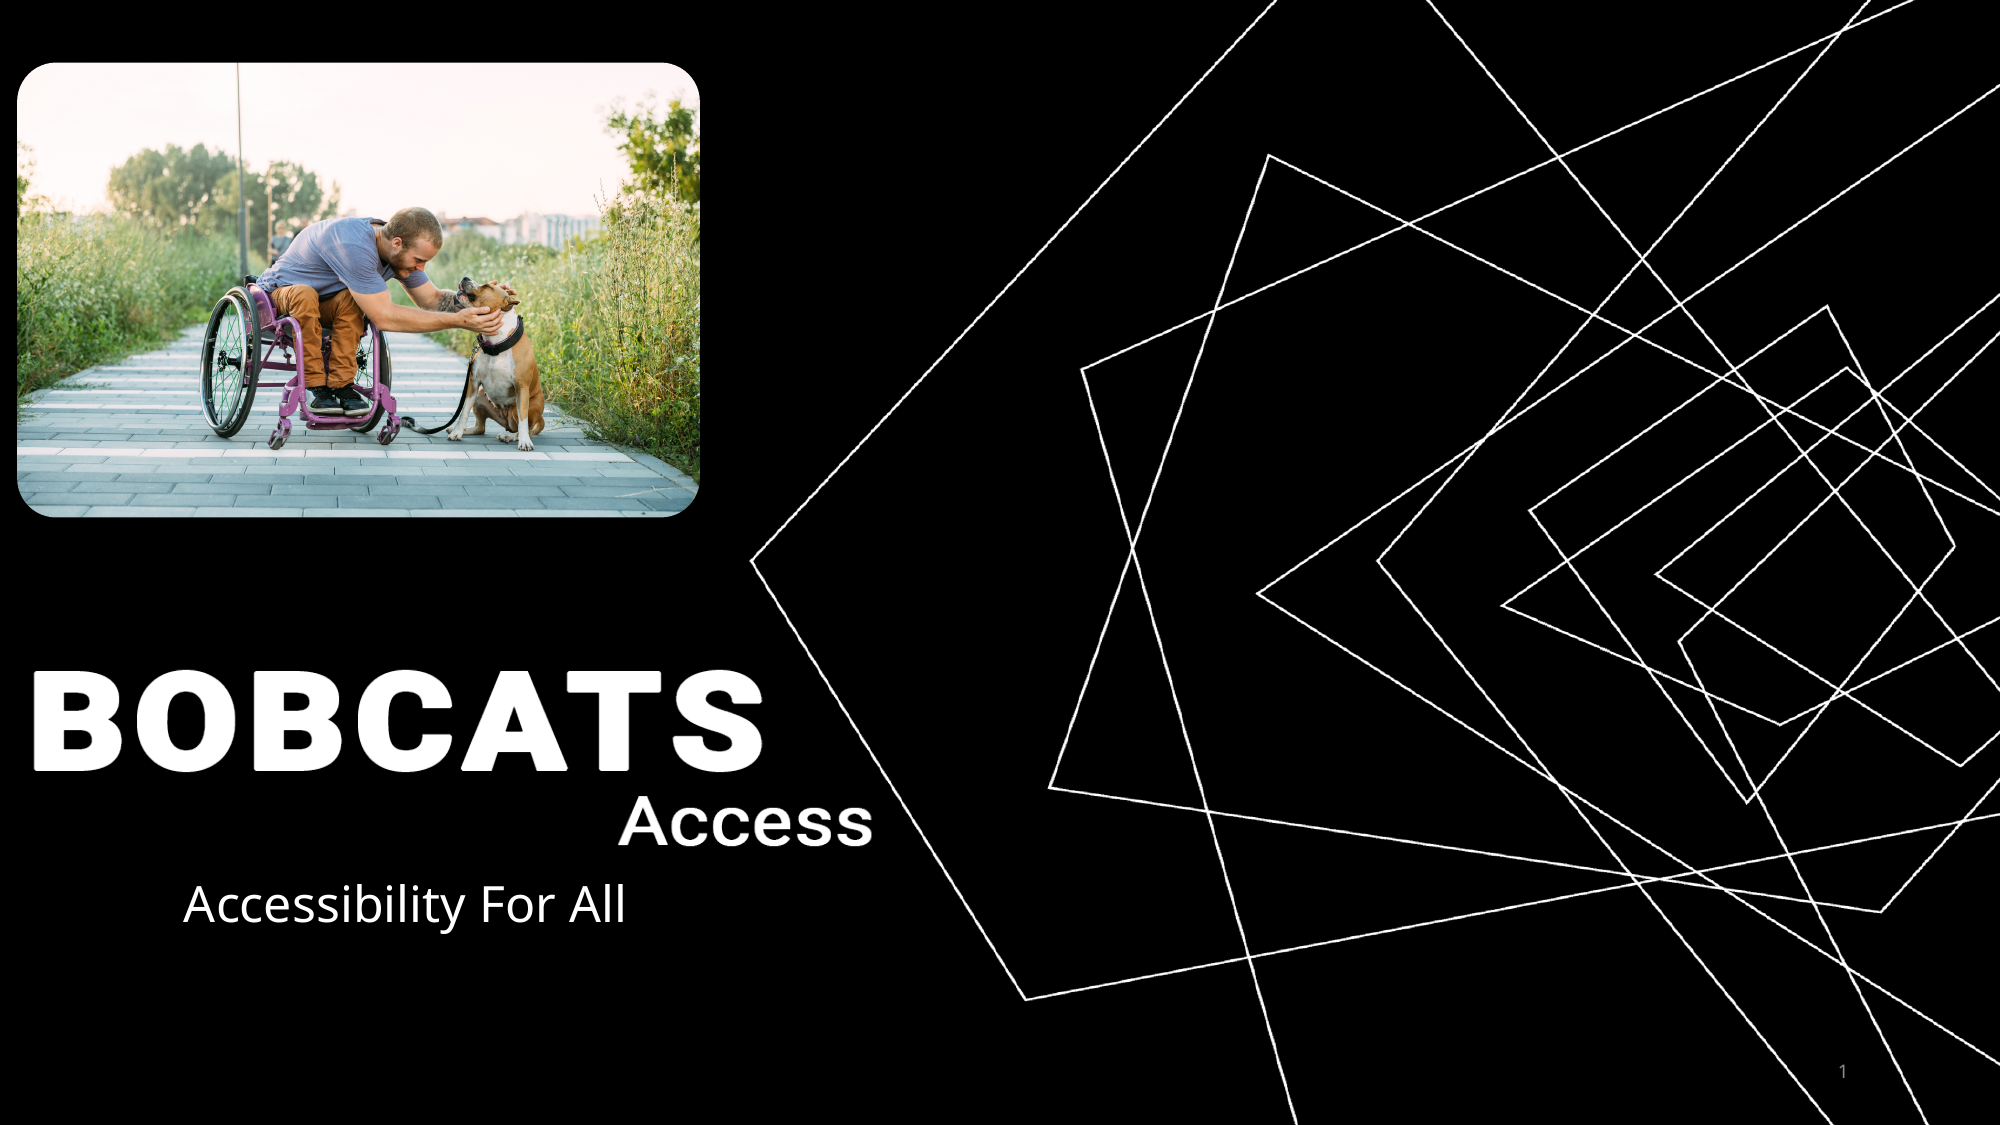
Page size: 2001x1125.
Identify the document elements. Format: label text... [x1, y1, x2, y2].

picture [17, 0, 2000, 1125]
slide_number 1 [1701, 1042, 1864, 1103]
text_box Accessibility For All [169, 866, 745, 941]
